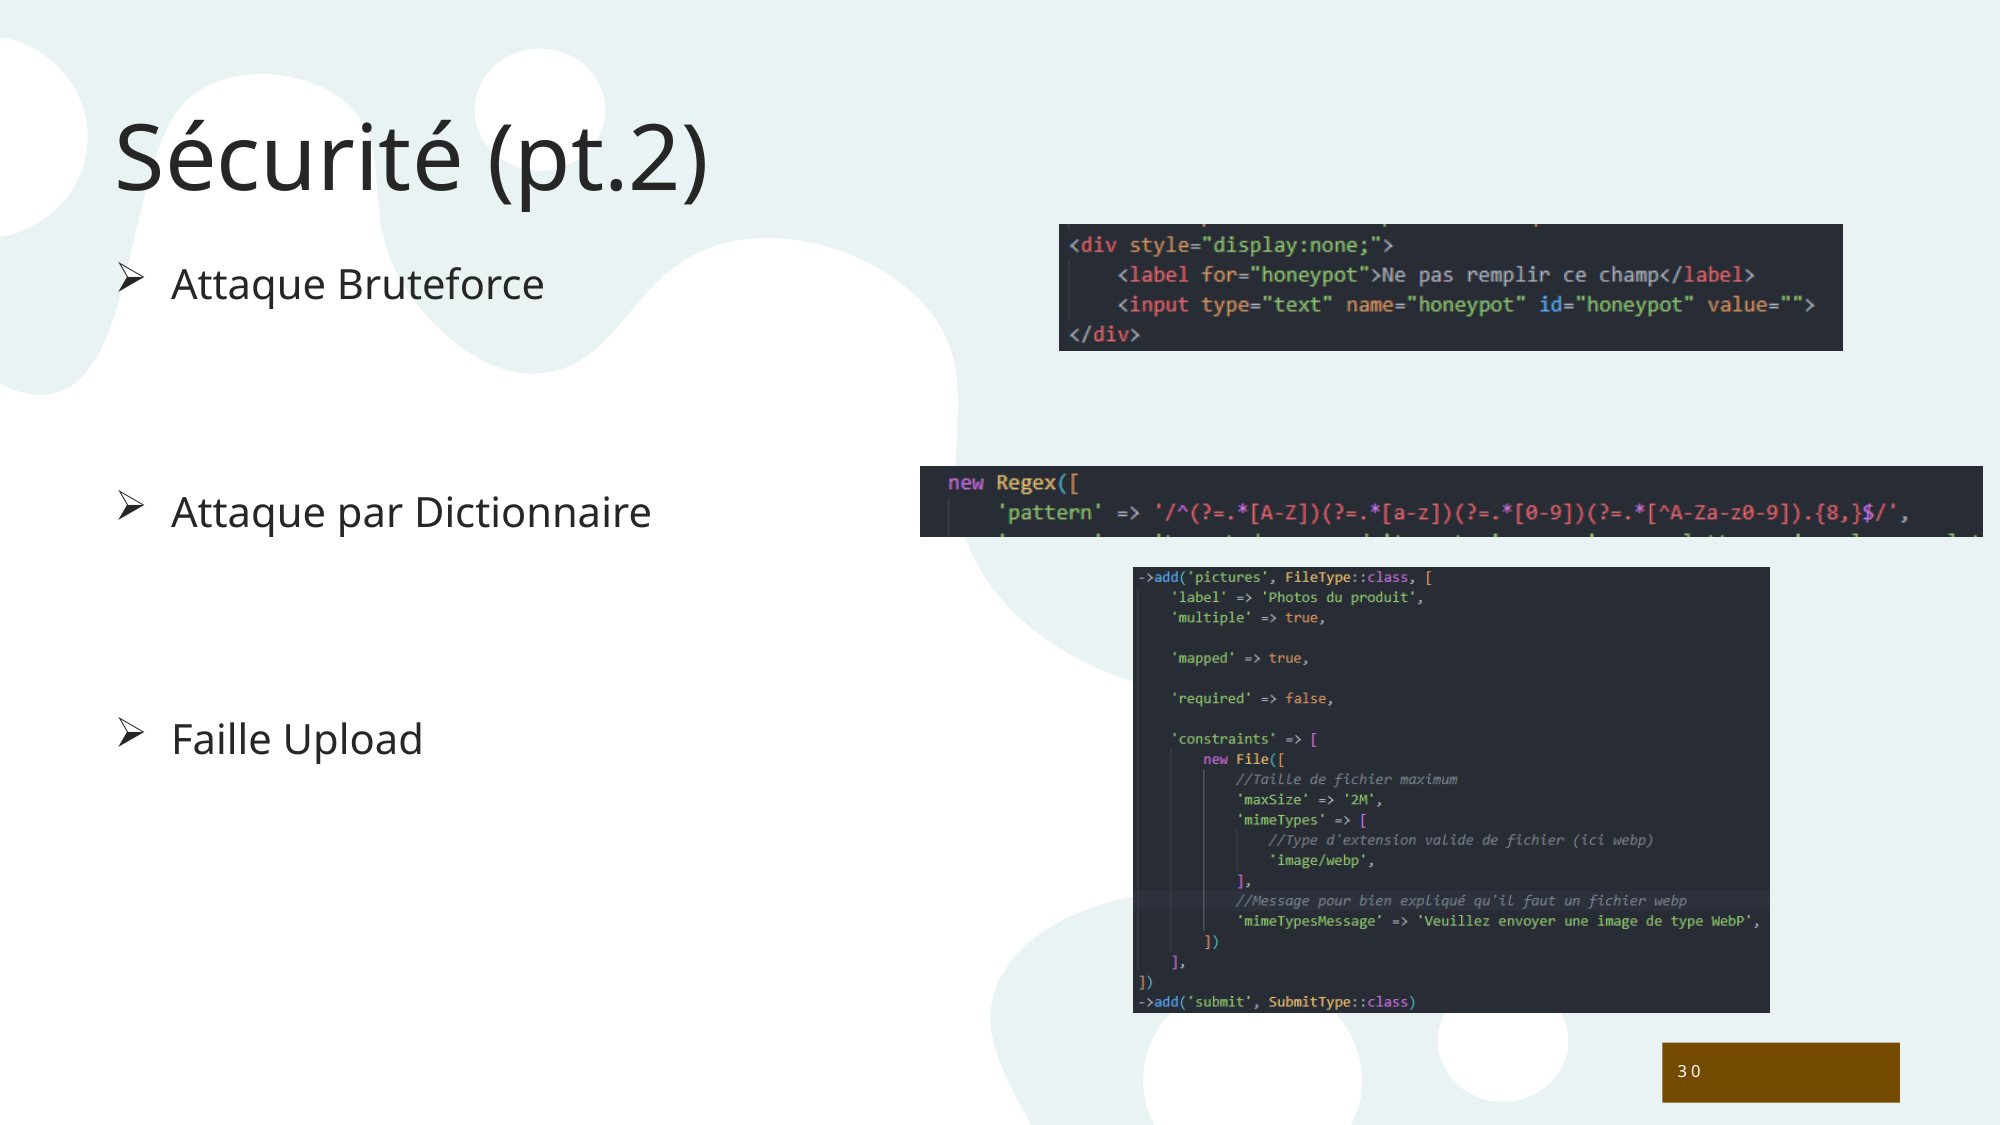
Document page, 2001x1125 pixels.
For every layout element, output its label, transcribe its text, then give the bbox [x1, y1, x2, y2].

title Sécurité (pt.2) [99, 91, 1900, 309]
list Attaque Bruteforce Attaque par Dictionnaire Faille Upload [99, 245, 736, 908]
text_box 30 [1662, 1042, 1900, 1103]
picture [1059, 224, 1843, 351]
picture [920, 466, 1983, 537]
picture [1133, 567, 1770, 1013]
